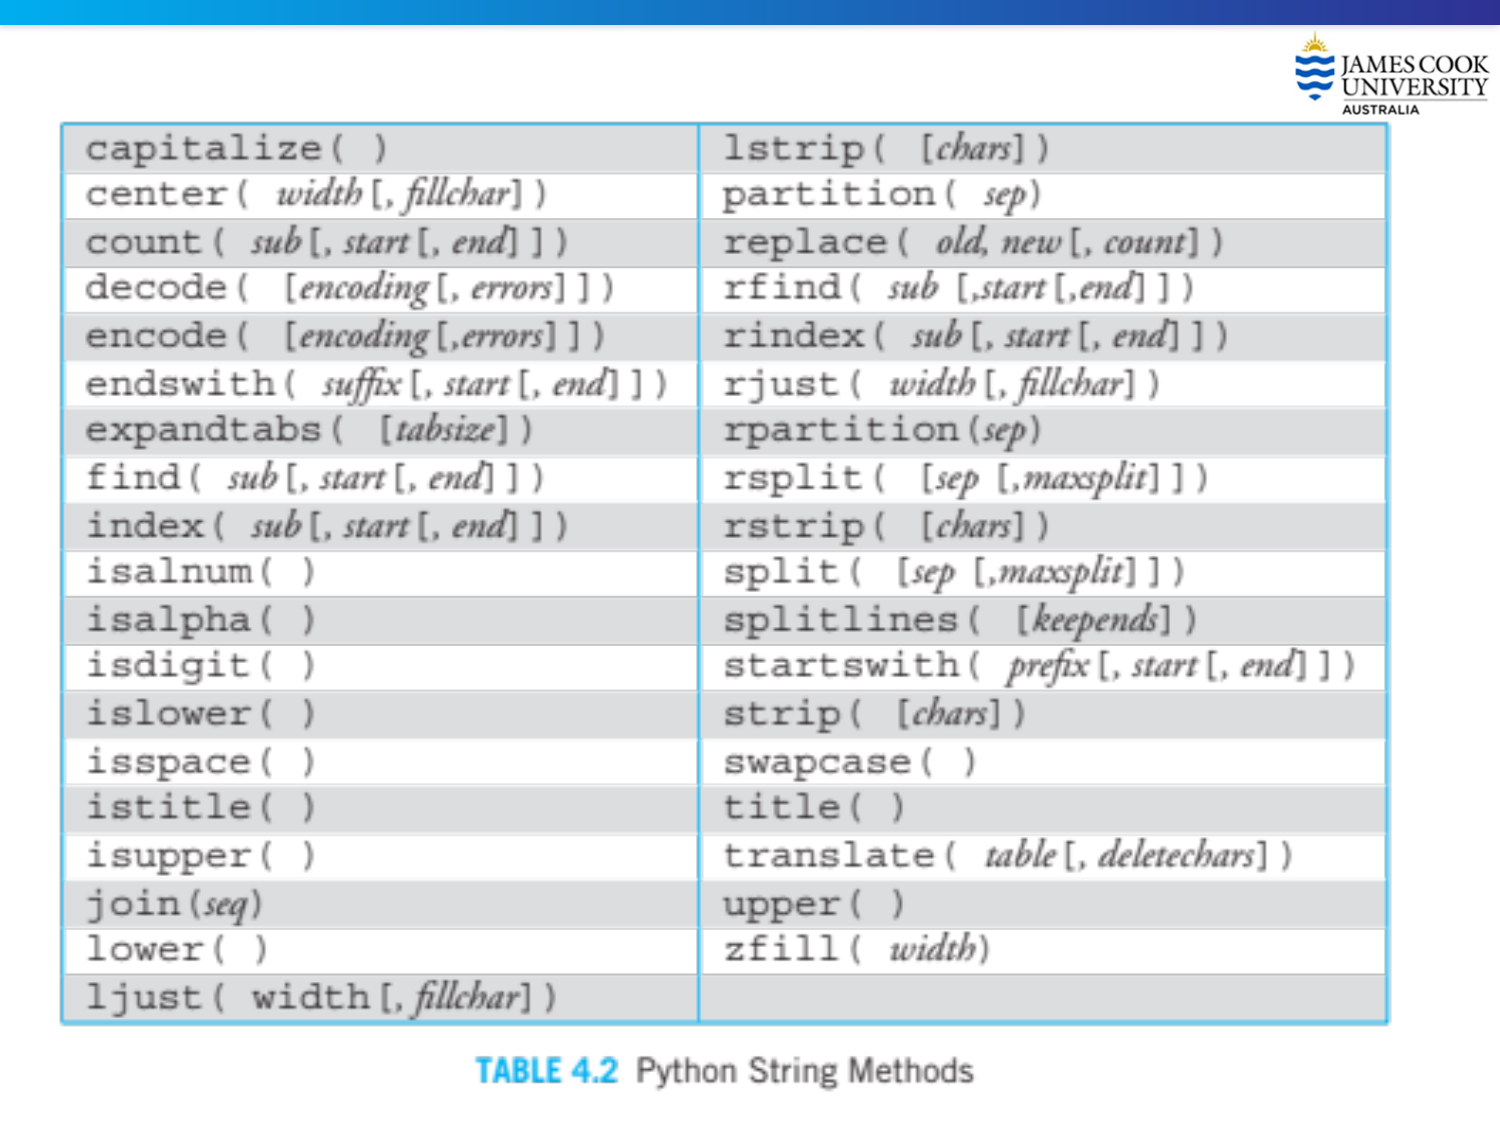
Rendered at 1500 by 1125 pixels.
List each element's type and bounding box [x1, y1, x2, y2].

picture [1287, 25, 1500, 123]
list [49, 112, 1401, 1101]
